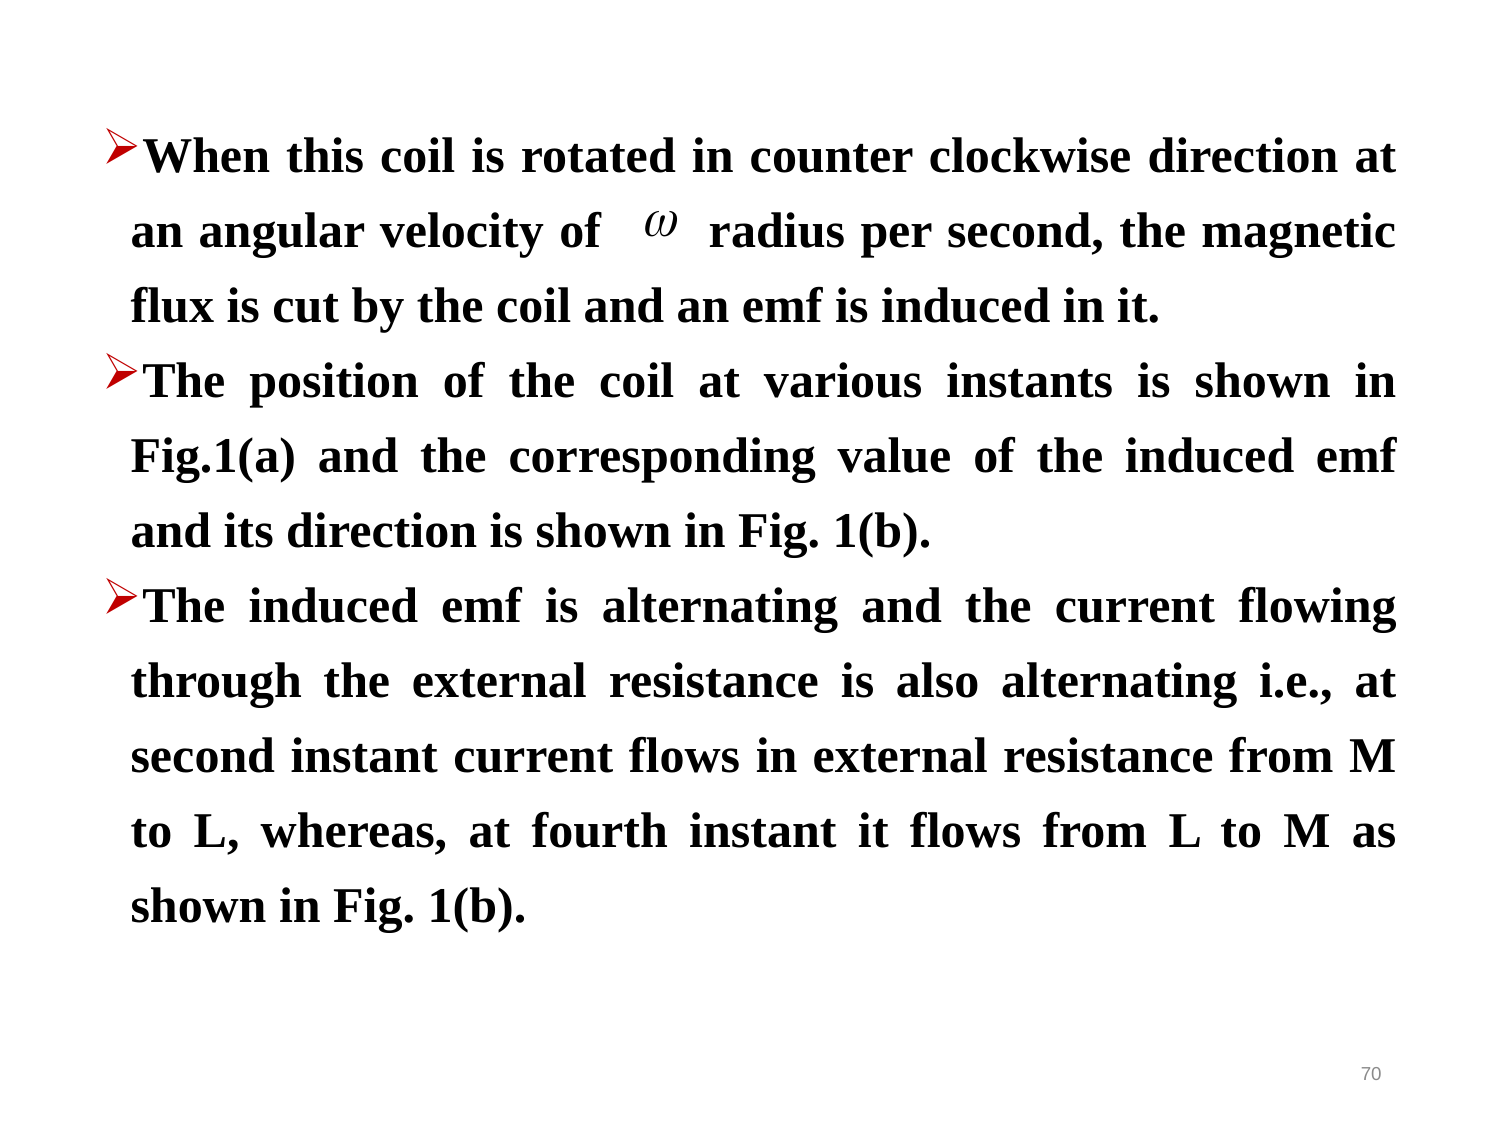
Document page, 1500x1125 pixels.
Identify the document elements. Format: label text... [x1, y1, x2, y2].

list When this coil is rotated in counter clockwise direction at an angular velocity of radius per second, the magnetic flux is cut by the coil and an emf is induced in it. The position of the coil at various instants is shown in Fig.1(a) and the corresponding value of the induced emf and its direction is shown in Fig. 1(b). The induced emf is alternating and the current flowing through the external resistance is also alternating i.e., at second instant current flows in external resistance from M to L, whereas, at fourth instant it flows from L to M as shown in Fig. 1(b). [87, 99, 1413, 925]
slide_number 70 [1059, 1042, 1397, 1103]
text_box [637, 199, 688, 251]
